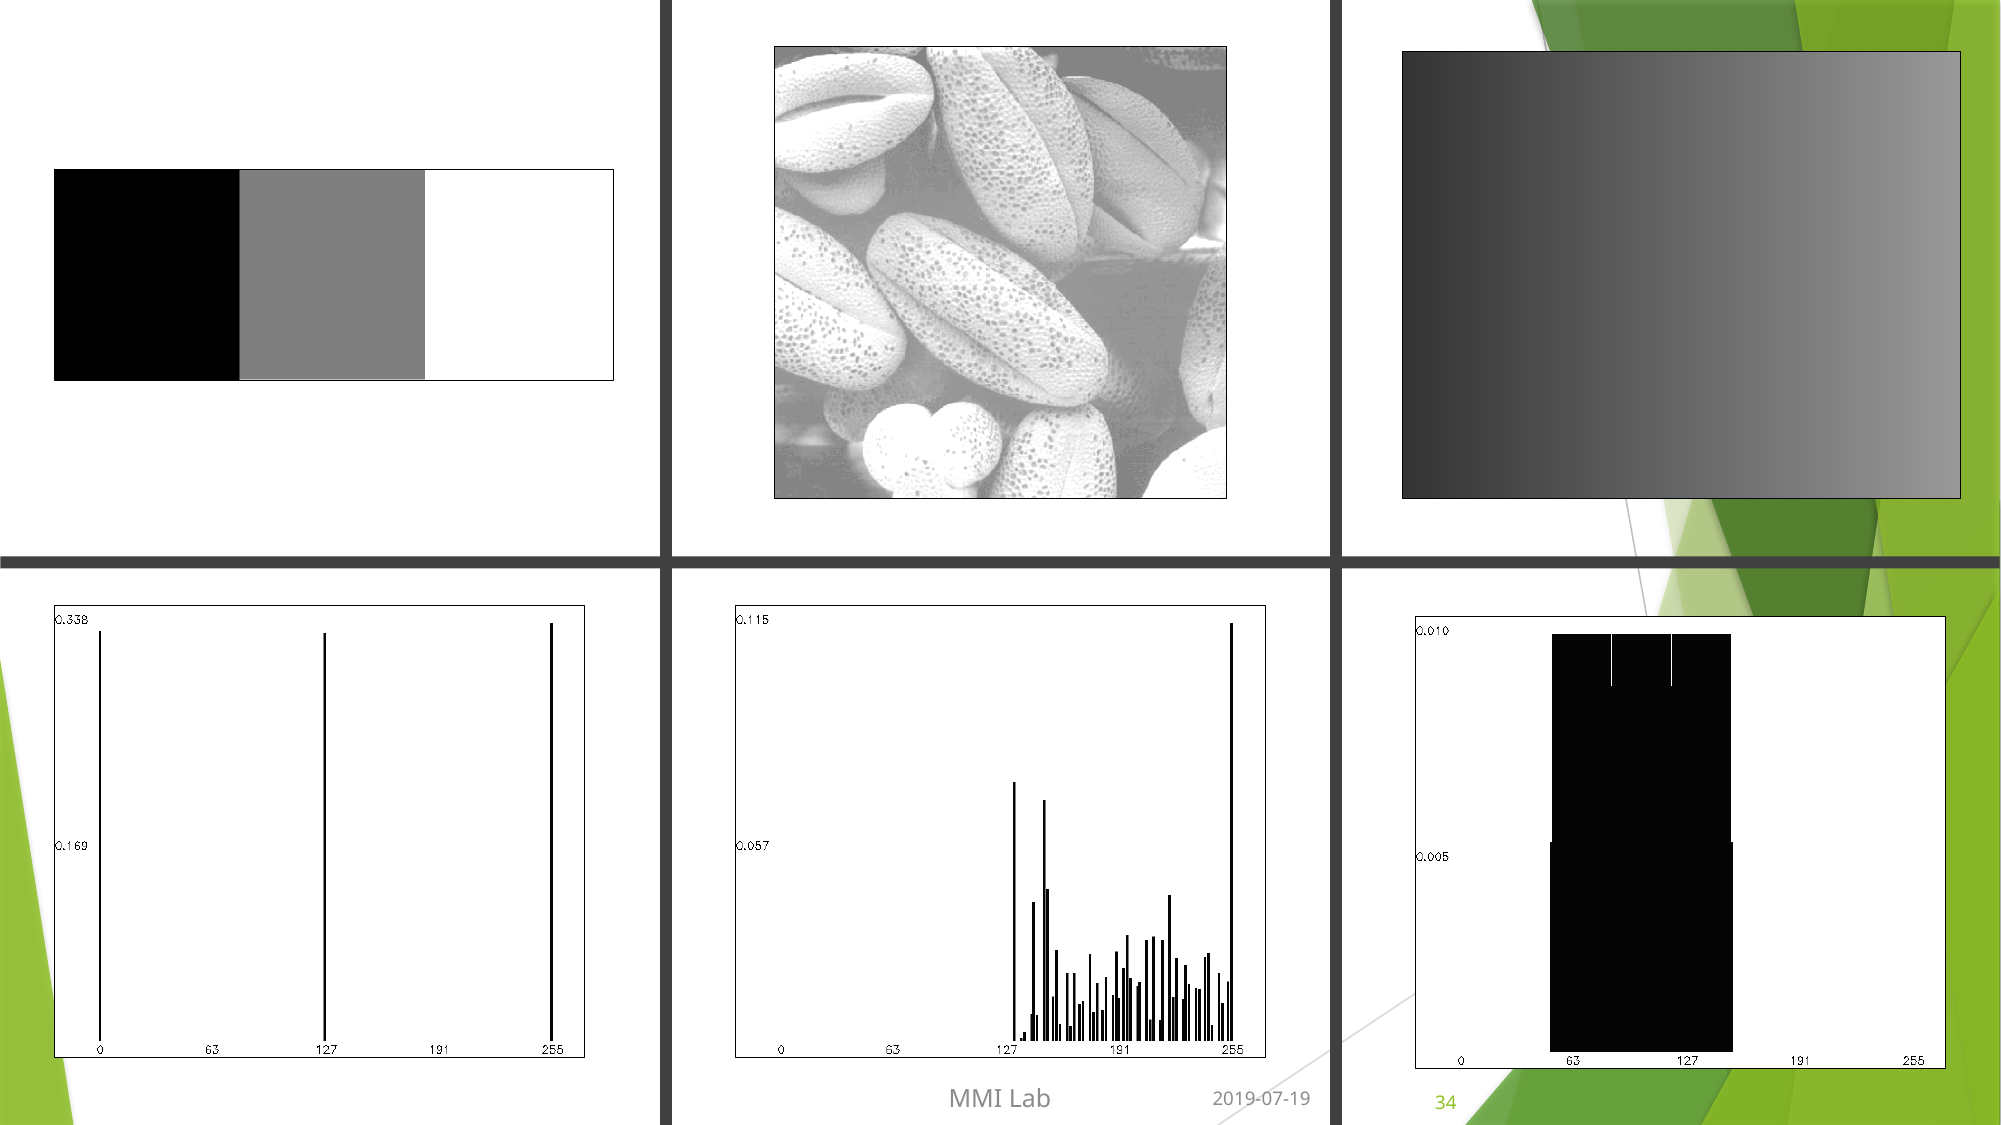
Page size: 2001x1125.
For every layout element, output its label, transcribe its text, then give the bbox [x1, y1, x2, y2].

picture [773, 45, 1227, 499]
slide_number 34 [1359, 1073, 1472, 1125]
text_box [658, 0, 674, 555]
text_box [0, 555, 2000, 570]
picture [1415, 615, 1946, 1069]
text_box [1328, 0, 1344, 555]
picture [734, 604, 1266, 1058]
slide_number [1175, 1067, 1326, 1125]
picture [54, 604, 585, 1058]
picture [1401, 51, 1961, 499]
text_box [1328, 570, 1344, 1125]
text_box [658, 570, 674, 1125]
footer MMI Lab [674, 1067, 1175, 1125]
picture [54, 168, 614, 381]
